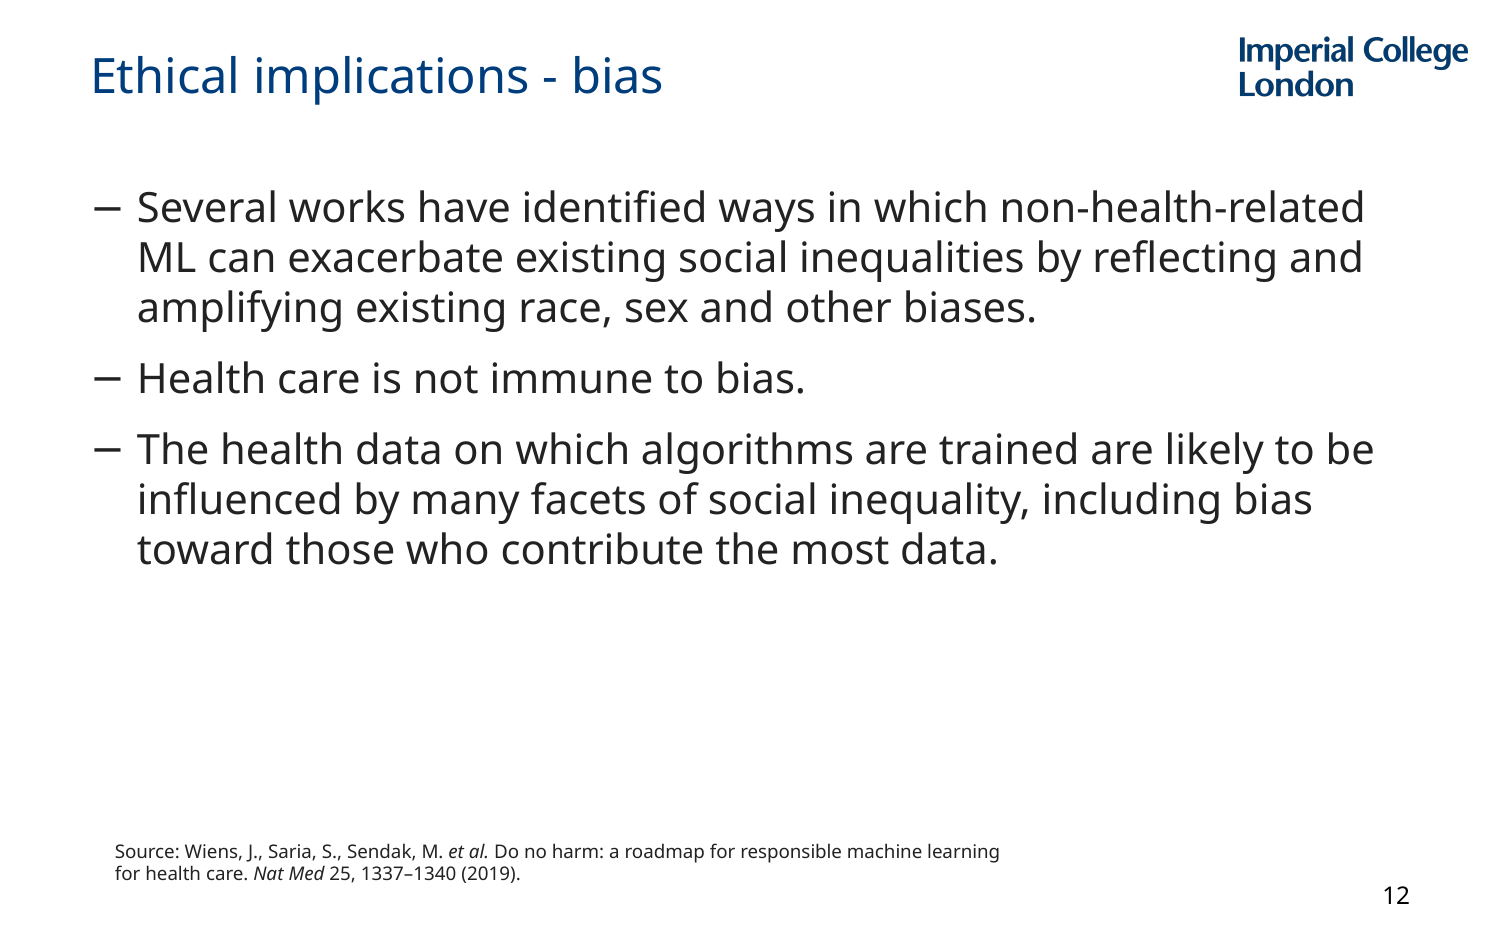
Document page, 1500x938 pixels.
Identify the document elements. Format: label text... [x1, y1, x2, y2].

title Ethical implications - bias [75, 0, 1425, 153]
slide_number 12 [1074, 872, 1426, 920]
list Several works have identified ways in which non-health-related ML can exacerbate existing social inequalities by reflecting and amplifying existing race, sex and other biases. Health care is not immune to bias. The health data on which algorithms are trained are likely to be influenced by many facets of social inequality, including bias toward those who contribute the most data. [75, 173, 1425, 853]
picture [1425, 18, 1486, 114]
text_box Source: Wiens, J., Saria, S., Sendak, M. et al. Do no harm: a roadmap for responsible machine learning for health care. Nat Med 25, 1337–1340 (2019). [100, 831, 1019, 892]
